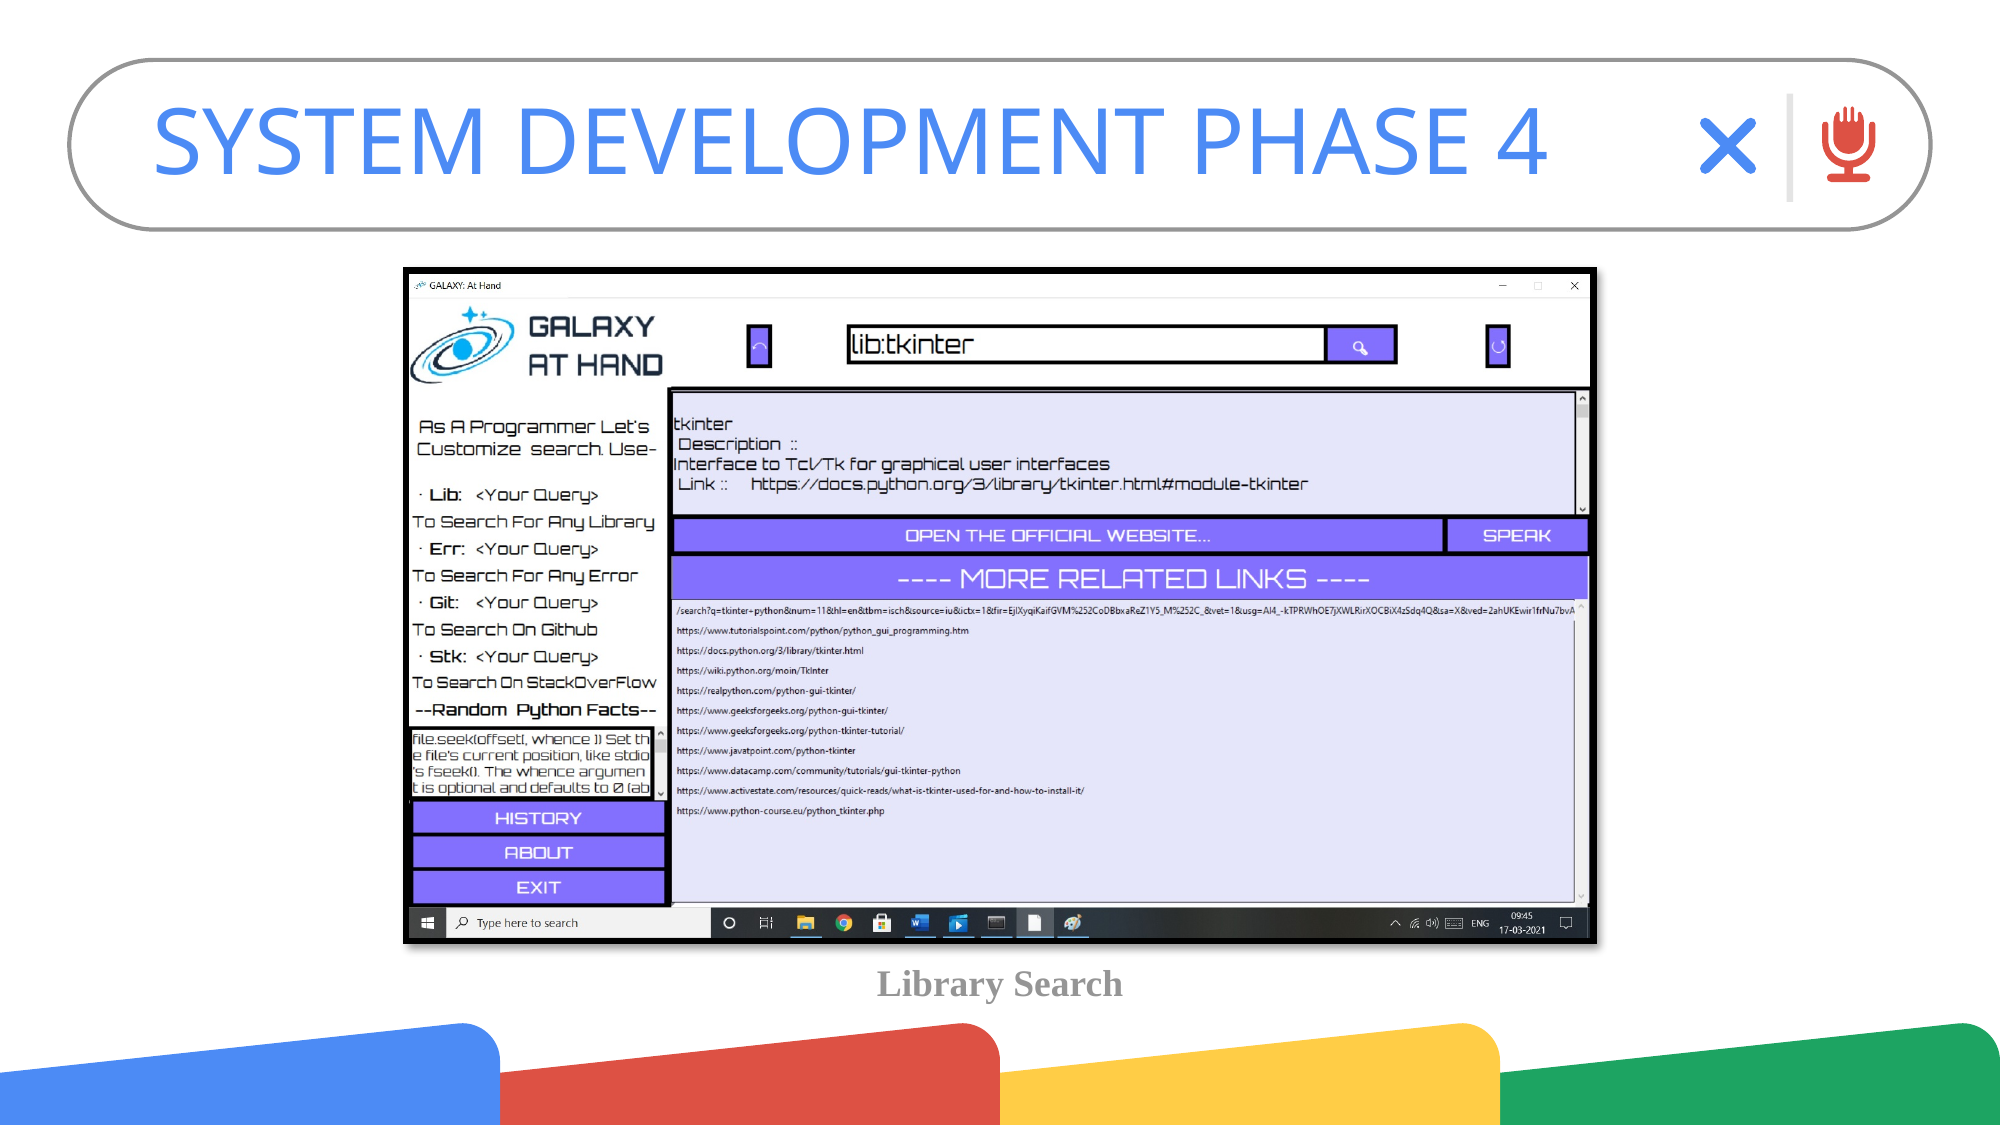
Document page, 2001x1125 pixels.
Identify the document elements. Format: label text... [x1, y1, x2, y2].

title SYSTEM DEVELOPMENT PHASE 4 [137, 59, 1650, 230]
text_box Library Search [0, 951, 2000, 1012]
picture [409, 273, 1591, 939]
